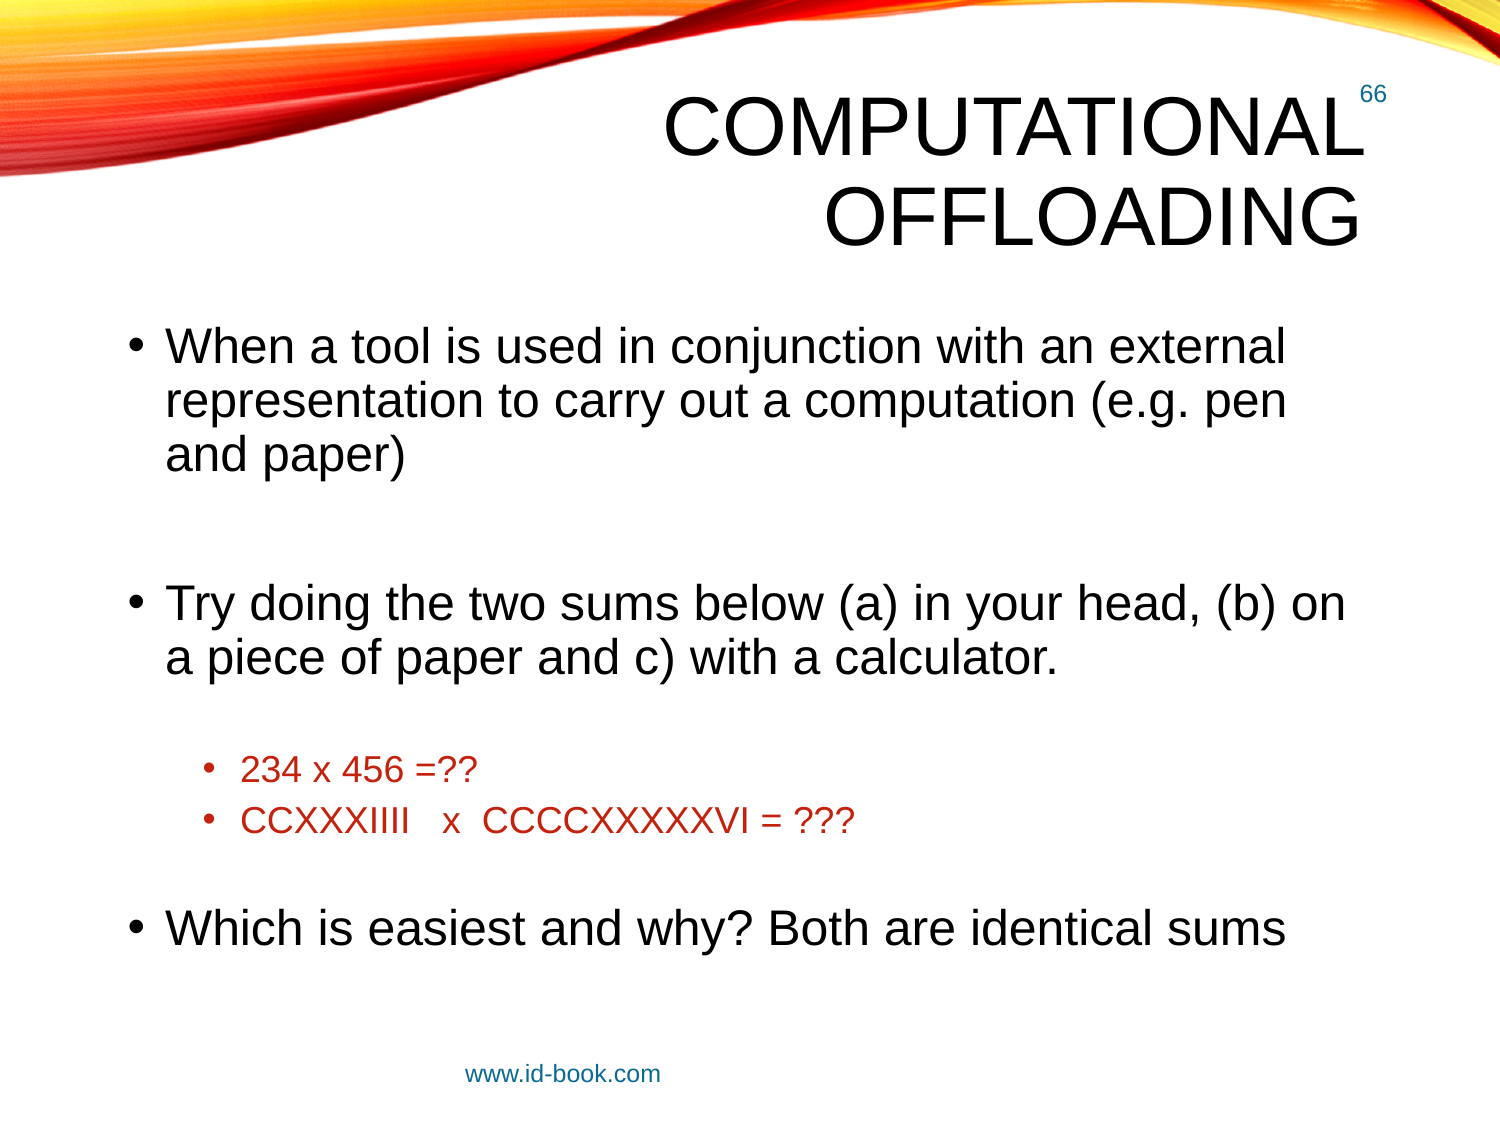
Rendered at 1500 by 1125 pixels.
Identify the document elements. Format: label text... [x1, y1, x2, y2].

title Computational offloading [289, 66, 1379, 279]
footer www.id-book.com [97, 1042, 1030, 1103]
slide_number 66 [1078, 62, 1403, 123]
list When a tool is used in conjunction with an external representation to carry out a computation (e.g. pen and paper) Try doing the two sums below (a) in your head, (b) on a piece of paper and c) with a calculator. 234 x 456 =?? CCXXXIIII x CCCCXXXXXVI = ??? Which is easiest and why? Both are identical sums [112, 312, 1388, 988]
picture [0, 0, 1500, 178]
